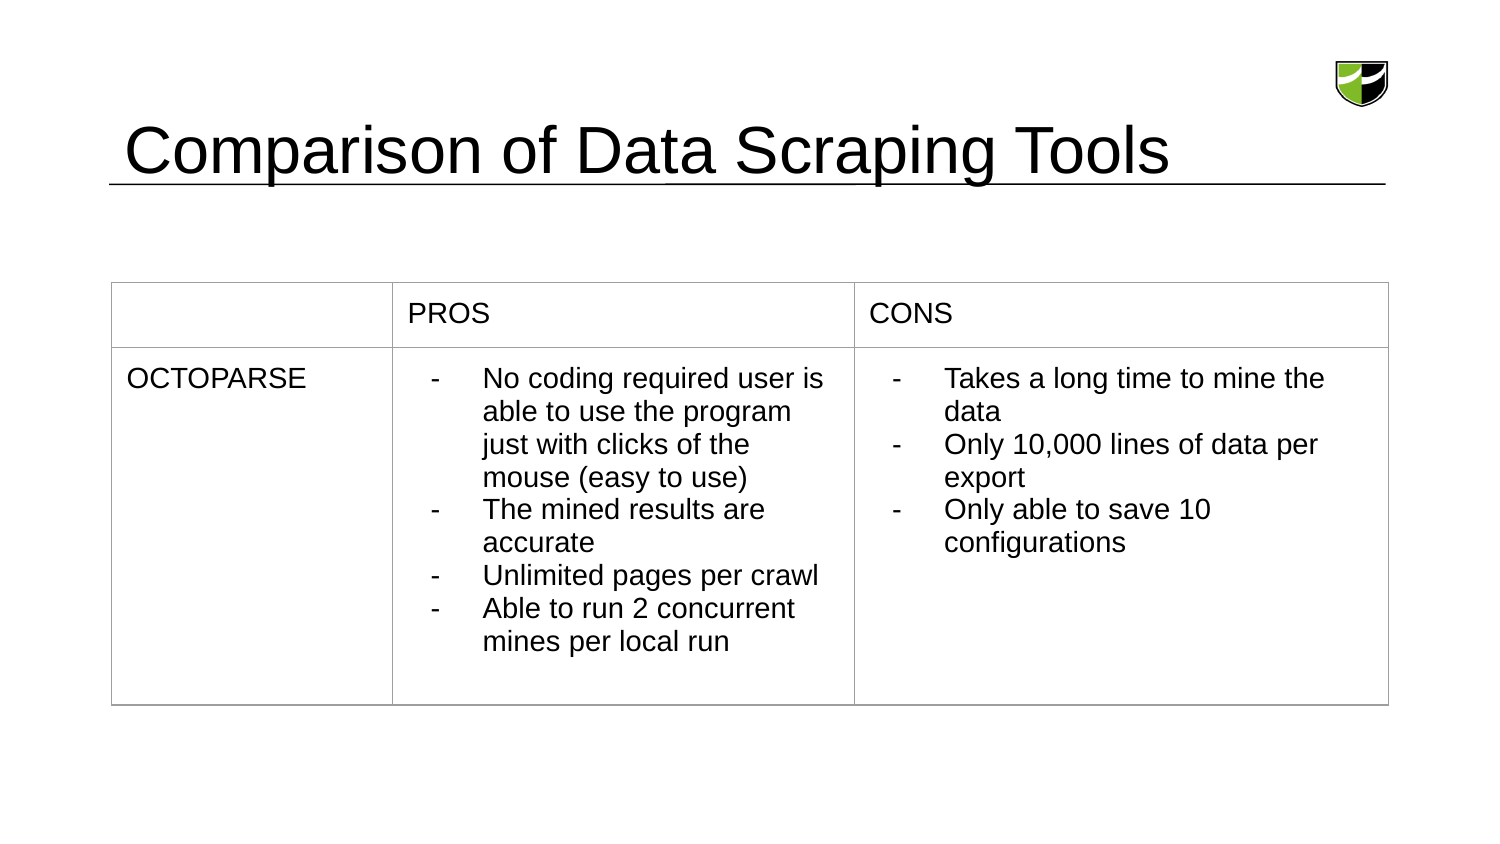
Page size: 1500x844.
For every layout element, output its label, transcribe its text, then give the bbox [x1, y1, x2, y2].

table_header PROS [393, 283, 854, 347]
table_cell Takes a long time to mine the data Only 10,000 lines of data per export Only able to save 10 configurations [855, 348, 1388, 704]
table_cell OCTOPARSE [112, 348, 392, 704]
table_header [112, 283, 392, 347]
table_header CONS [855, 283, 1388, 347]
title Comparison of Data Scraping Tools [109, 109, 1386, 185]
picture [1335, 56, 1393, 107]
table_cell No coding required user is able to use the program just with clicks of the mouse (easy to use) The mined results are accurate Unlimited pages per crawl Able to run 2 concurrent mines per local run [393, 348, 854, 704]
